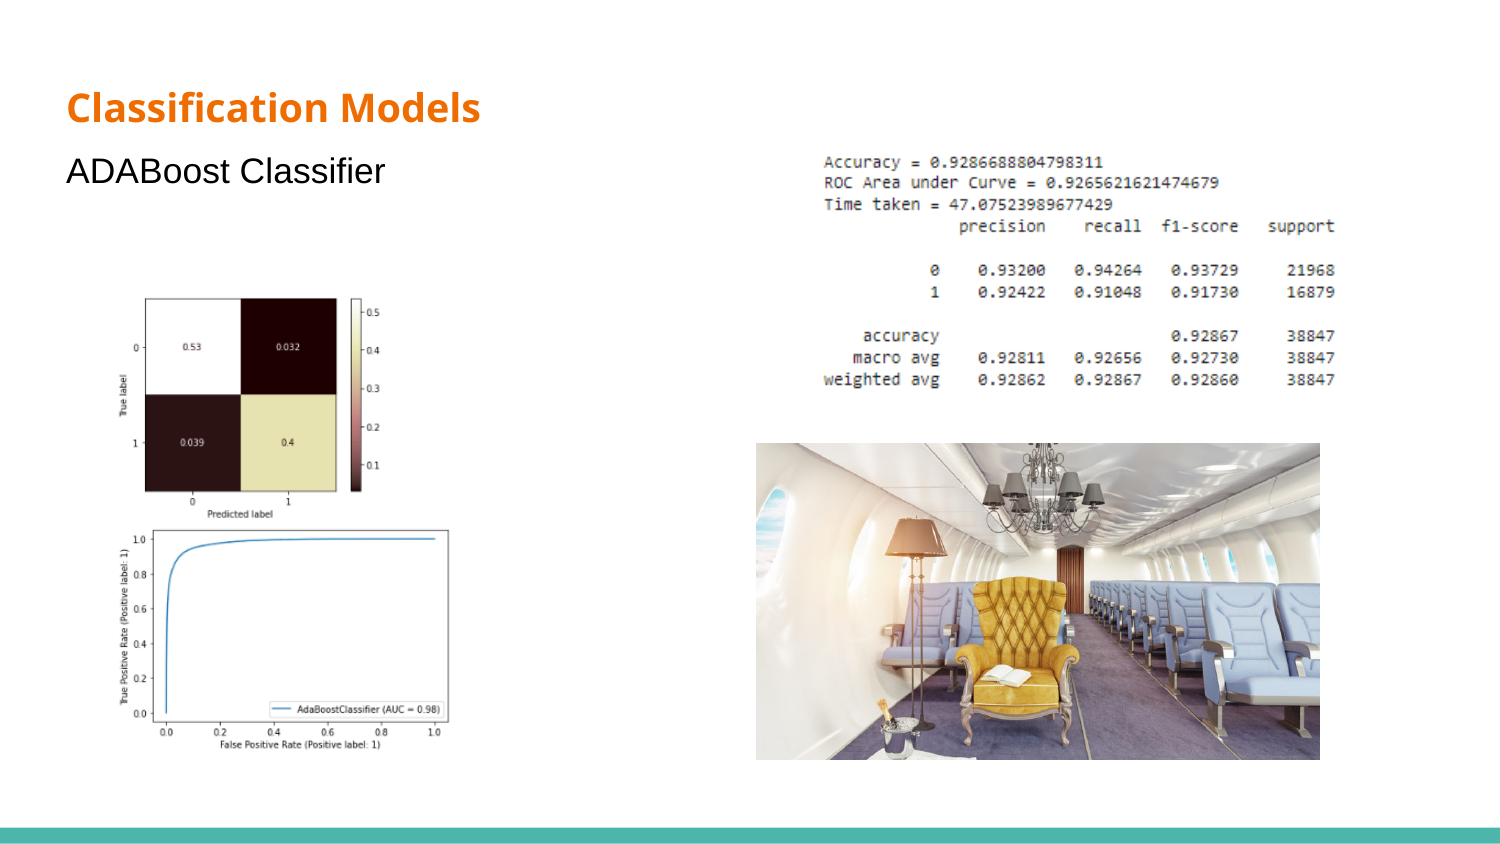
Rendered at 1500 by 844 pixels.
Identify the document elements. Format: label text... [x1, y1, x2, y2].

picture [806, 153, 1344, 402]
picture [756, 443, 1320, 761]
title Classification Models [51, 72, 1449, 189]
picture [67, 293, 475, 755]
list ADABoost Classifier [51, 138, 672, 266]
